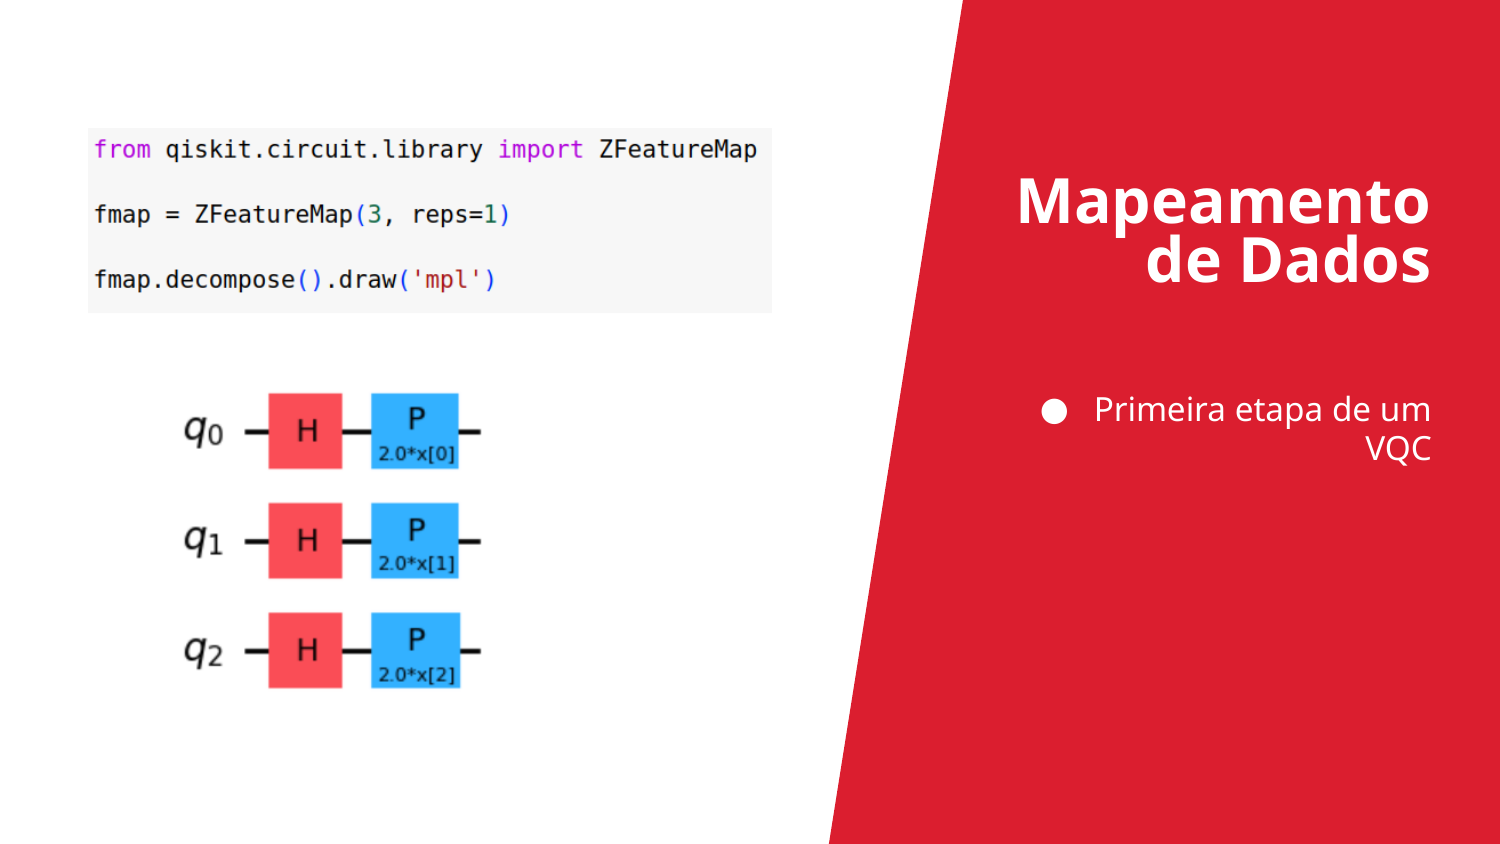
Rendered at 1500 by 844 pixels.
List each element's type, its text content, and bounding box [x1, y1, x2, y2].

text_box Primeira etapa de um VQC [930, 380, 1447, 590]
picture [88, 128, 772, 716]
text_box [828, 0, 1500, 844]
text_box Mapeamento de Dados [963, 144, 1447, 326]
